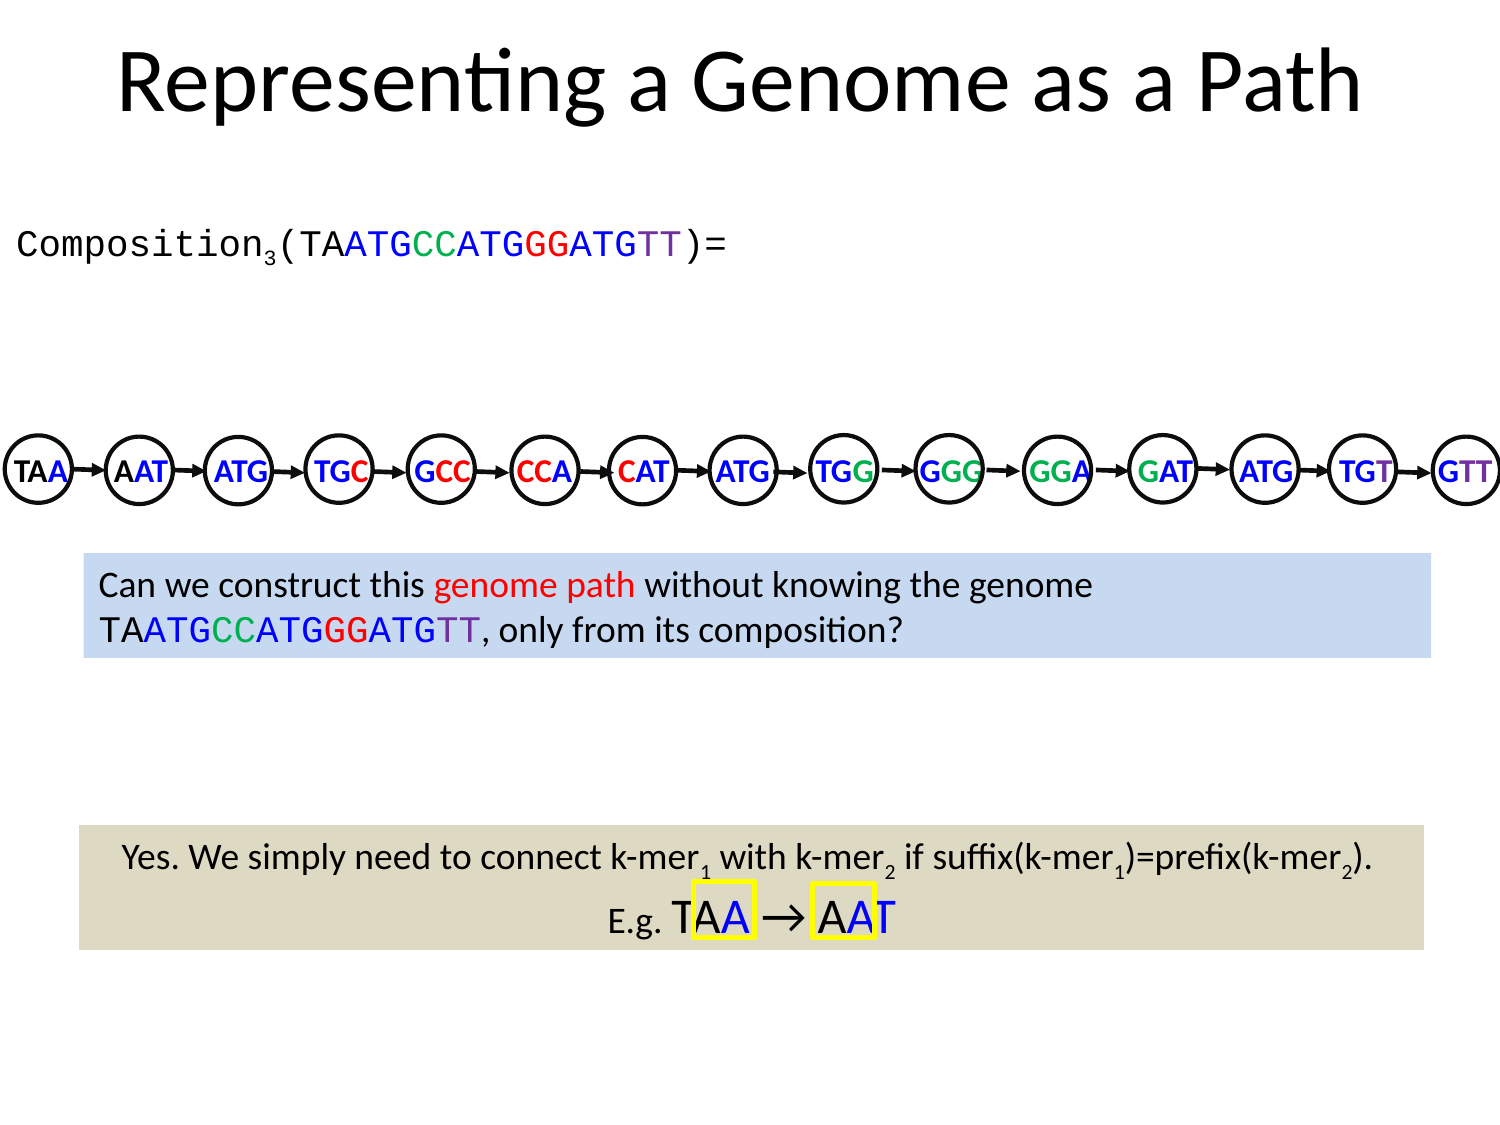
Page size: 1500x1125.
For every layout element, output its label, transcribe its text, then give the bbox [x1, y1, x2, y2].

text_box [691, 879, 756, 940]
text_box Can we construct this genome path without knowing the genome TAATGCCATGGGATGTT, only from its composition? [83, 553, 1432, 658]
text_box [0, 434, 1500, 505]
text_box Yes. We simply need to connect k-mer1 with k-mer2 if suffix(k-mer1)=prefix(k-mer2). E.g. TAA → AAT [78, 824, 1425, 951]
text_box Composition3(TAATGCCATGGGATGTT)= [1, 211, 1485, 413]
text_box [810, 882, 877, 939]
text_box Representing a Genome as a Path [87, 12, 1438, 138]
